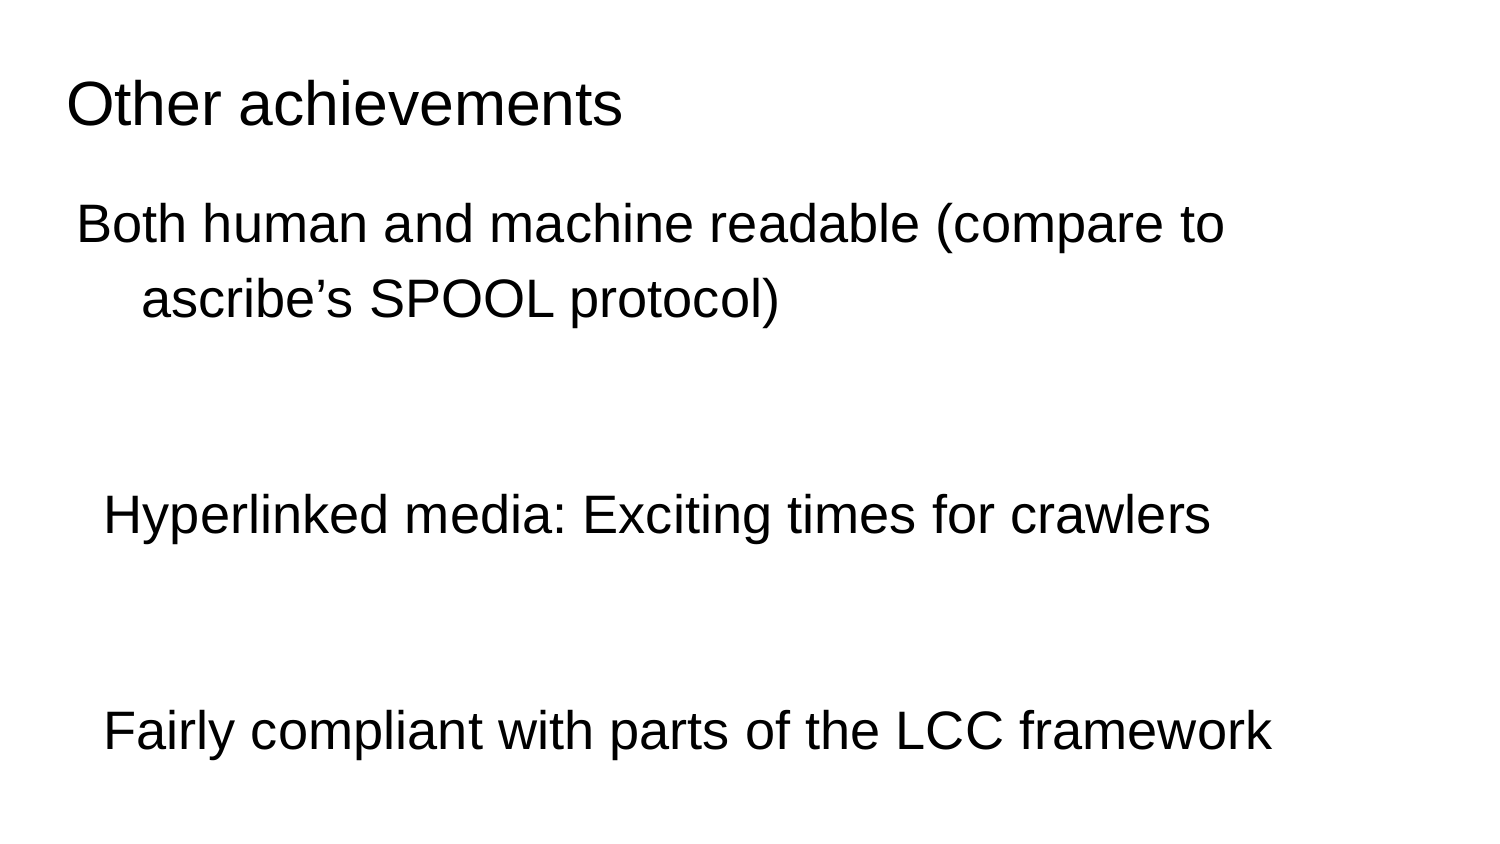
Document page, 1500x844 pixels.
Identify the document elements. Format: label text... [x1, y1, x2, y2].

title Other achievements [51, 48, 1449, 142]
list Both human and machine readable (compare to ascribe’s SPOOL protocol) Hyperlinked media: Exciting times for crawlers Fairly compliant with parts of the LCC framework [51, 164, 1449, 790]
